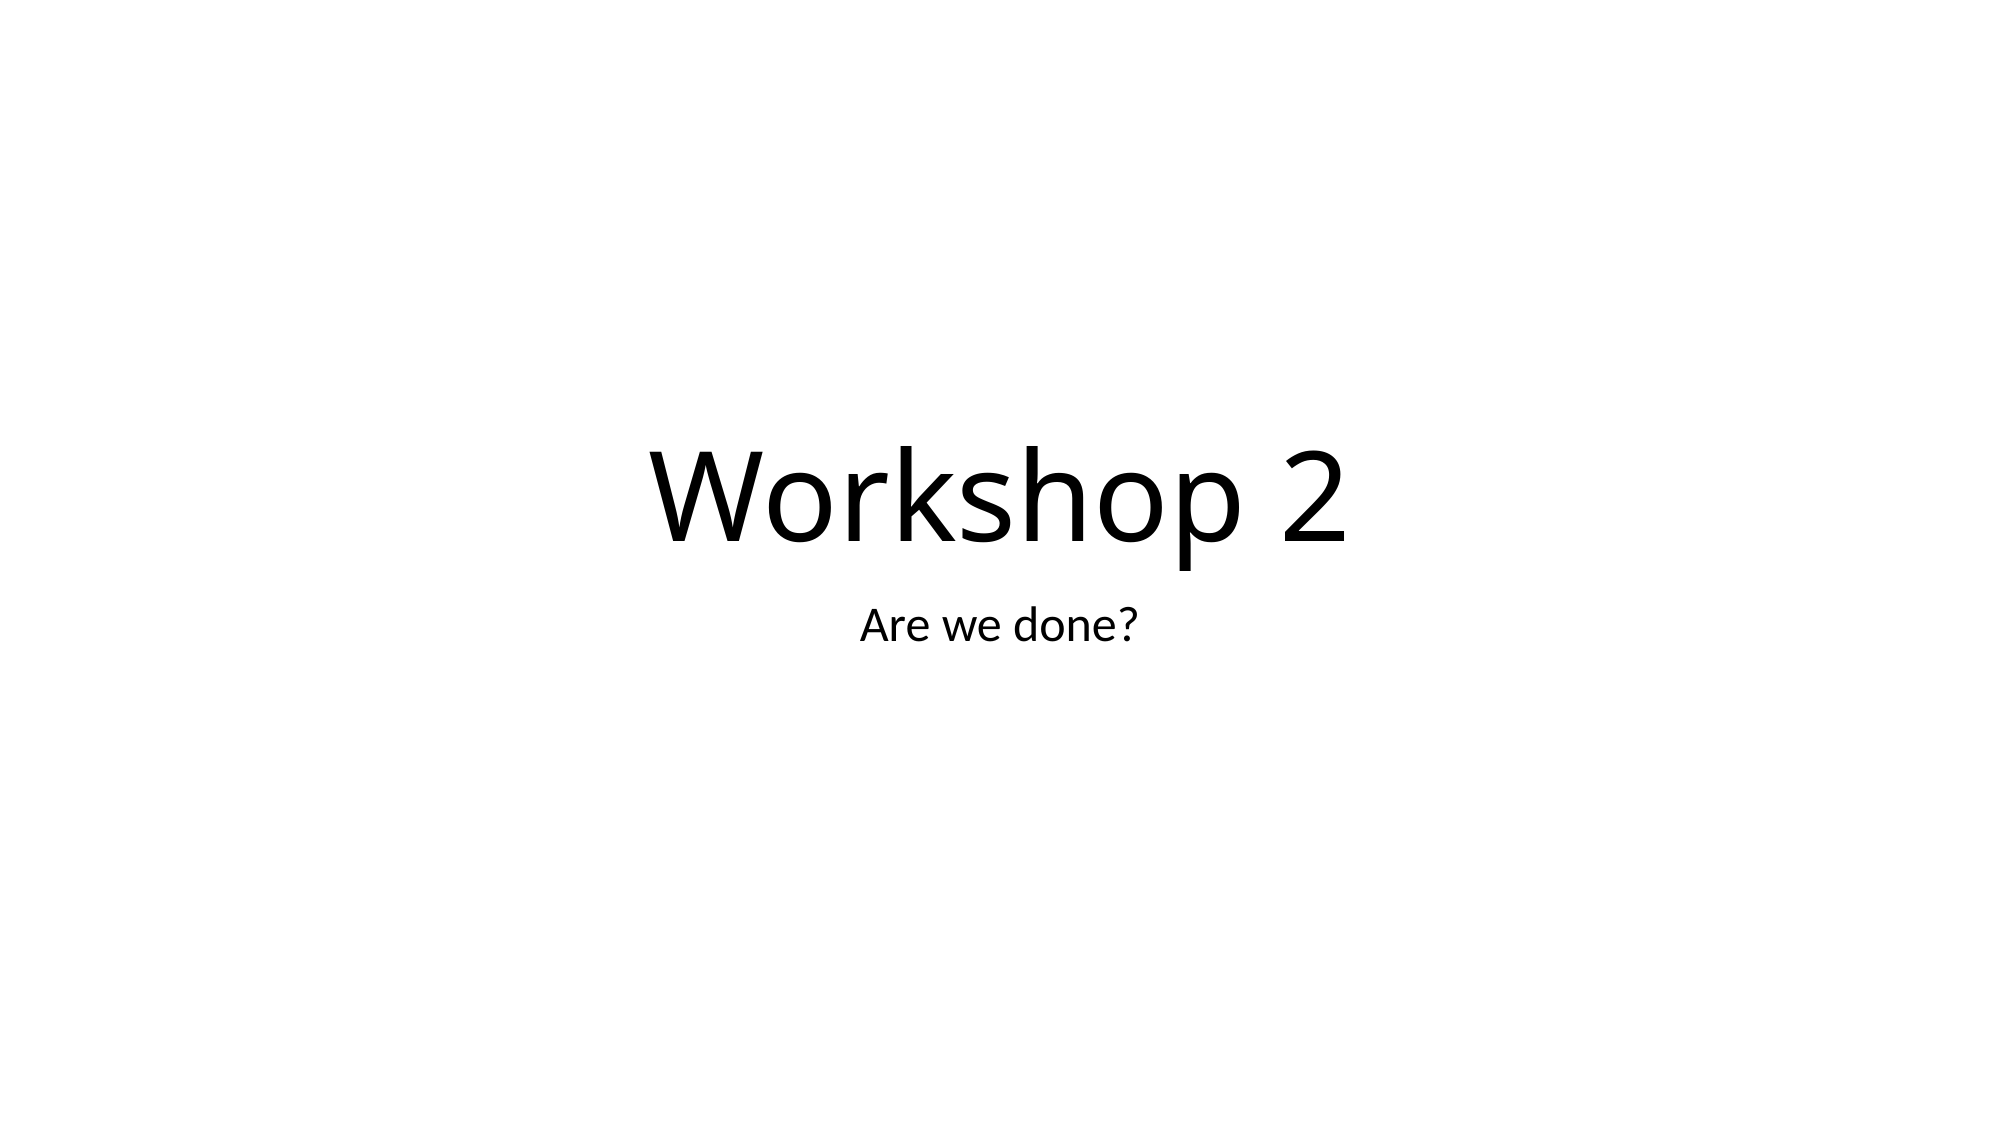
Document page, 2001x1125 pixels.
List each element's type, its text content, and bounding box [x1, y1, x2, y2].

subtitle Are we done? [249, 590, 1750, 863]
title Workshop 2 [249, 184, 1750, 576]
